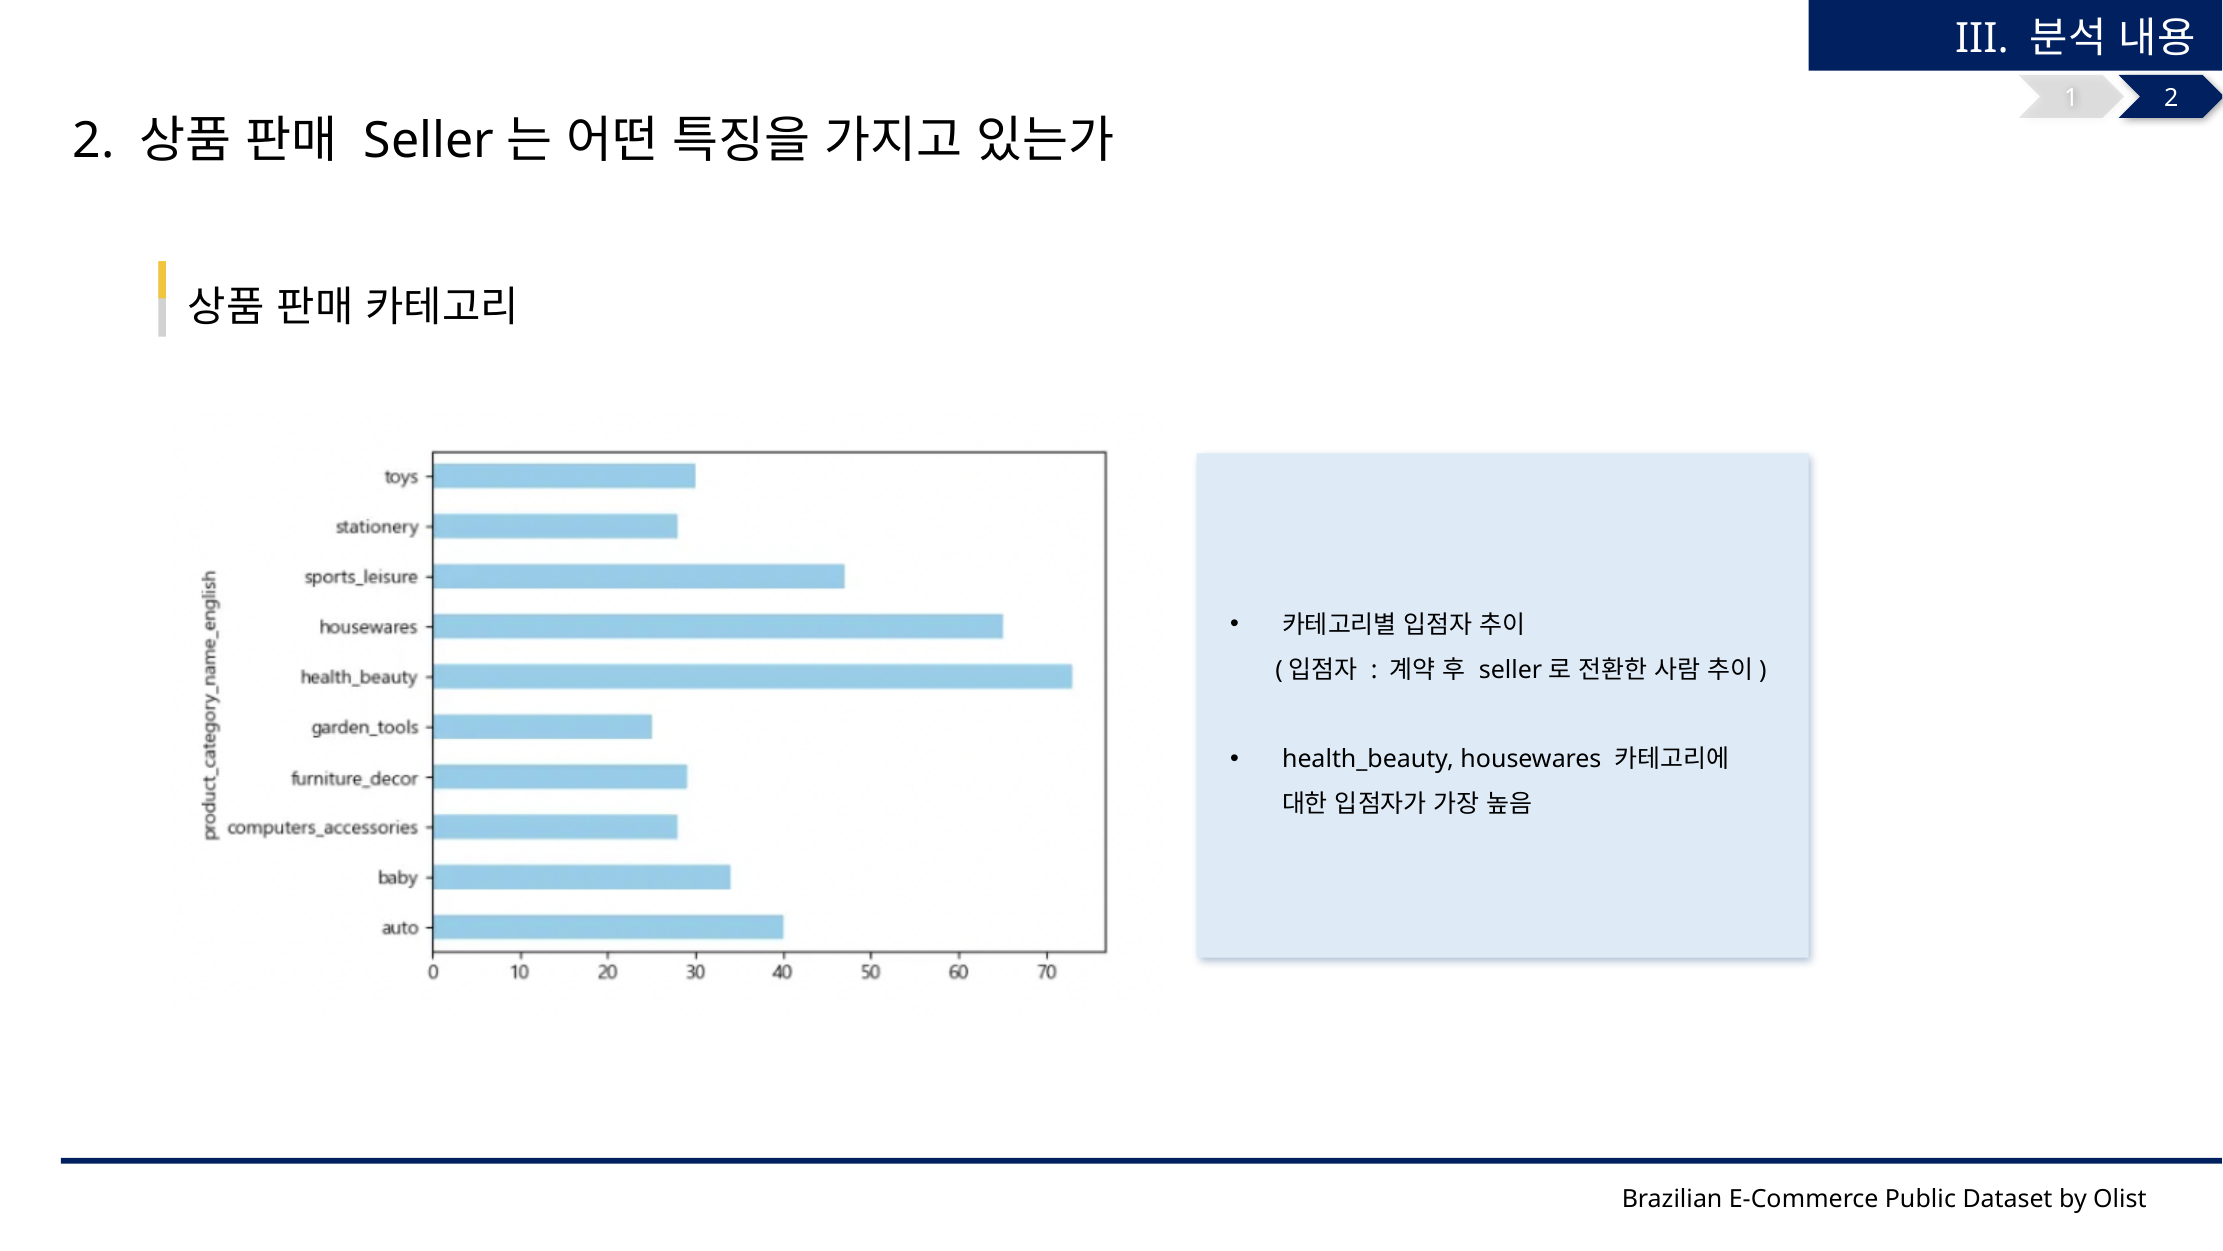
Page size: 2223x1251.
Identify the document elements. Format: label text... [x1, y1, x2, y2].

text_box 카테고리별 입점자 추이 (입점자 : 계약 후 seller로 전환한 사람 추이) health_beauty, housewares 카테고리에 대한 입점자가 가장 높음 [1222, 585, 1783, 826]
footer Brazilian E-Commerce Public Dataset by Olist [1486, 1162, 2148, 1234]
text_box 2. 상품 판매 Seller는 어떤 특징을 가지고 있는가 [58, 99, 1180, 175]
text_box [158, 261, 166, 337]
picture [170, 412, 1164, 1018]
text_box 상품 판매 카테고리 [173, 271, 958, 337]
text_box [1196, 453, 1809, 958]
text_box III. 분석 내용 [1808, 0, 2223, 71]
text_box [60, 1157, 2222, 1164]
text_box 2 [2116, 73, 2223, 119]
text_box 1 [2016, 73, 2126, 119]
